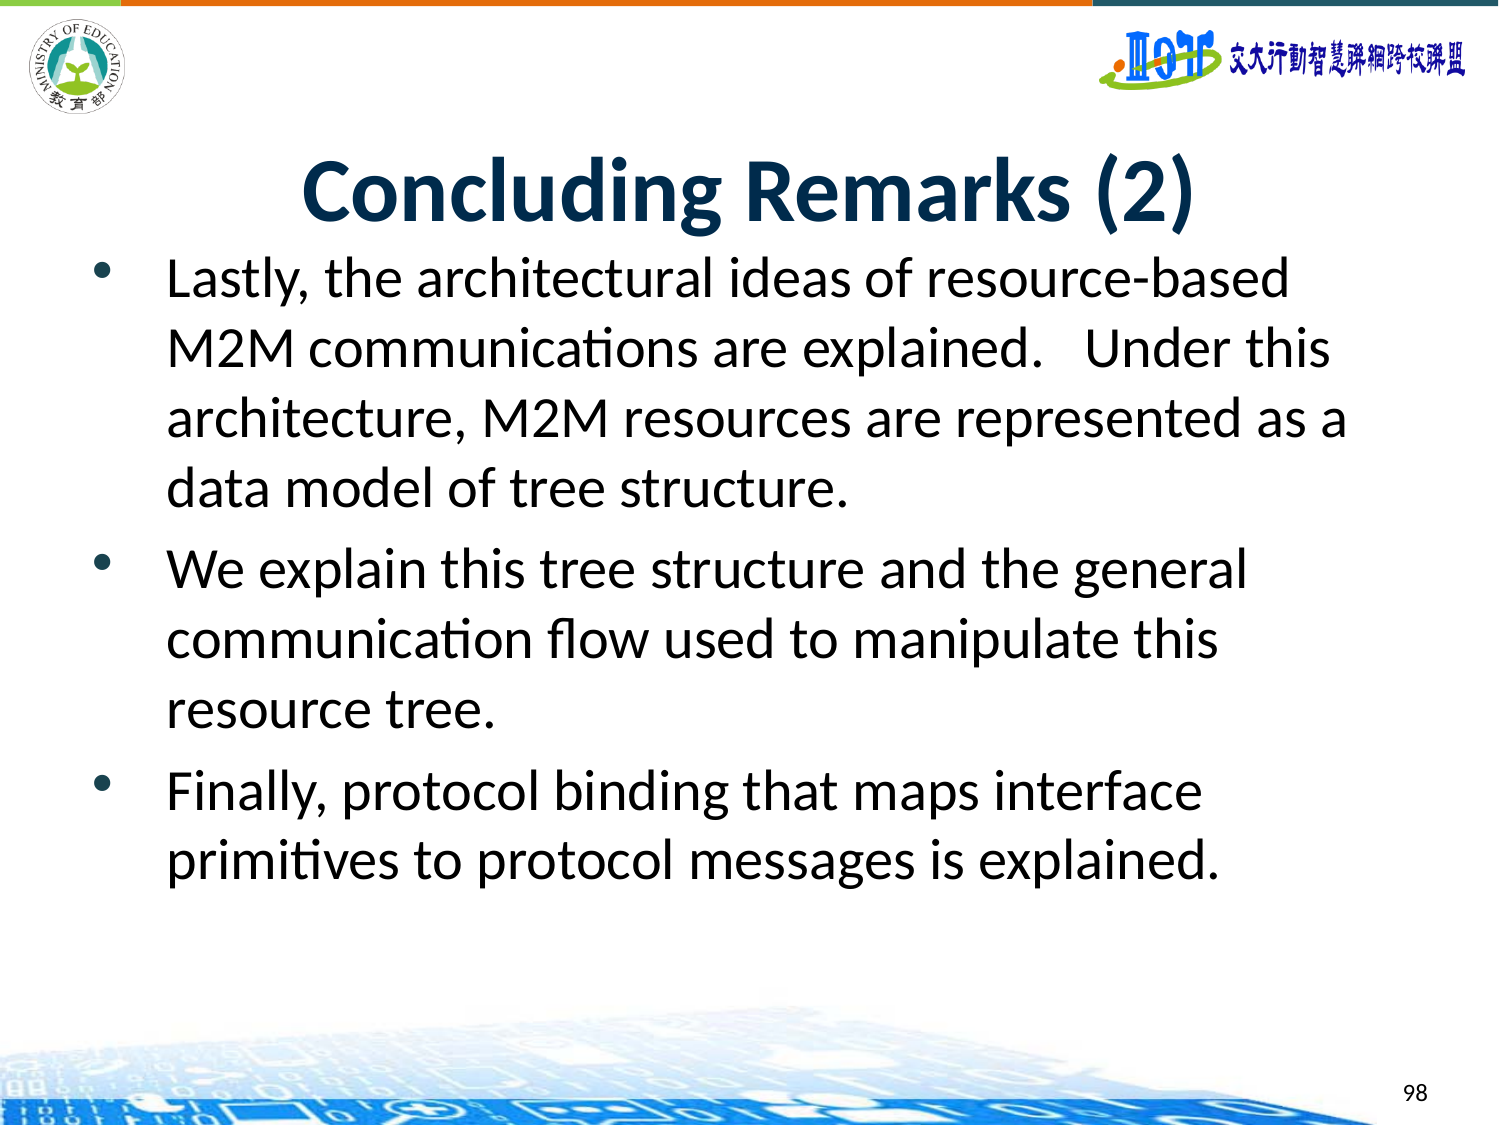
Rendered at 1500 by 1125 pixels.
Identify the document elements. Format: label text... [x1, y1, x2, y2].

picture [0, 987, 1377, 1125]
title Concluding Remarks (2) [75, 101, 1425, 268]
list Lastly, the architectural ideas of resource-based M2M communications are explained. Under this architecture, M2M resources are represented as a data model of tree structure. We explain this tree structure and the general communication flow used to manipulate this resource tree. Finally, protocol binding that maps interface primitives to protocol messages is explained. [76, 231, 1427, 975]
slide_number 98 [1387, 1069, 1484, 1125]
picture [1099, 30, 1465, 90]
picture [29, 19, 125, 114]
